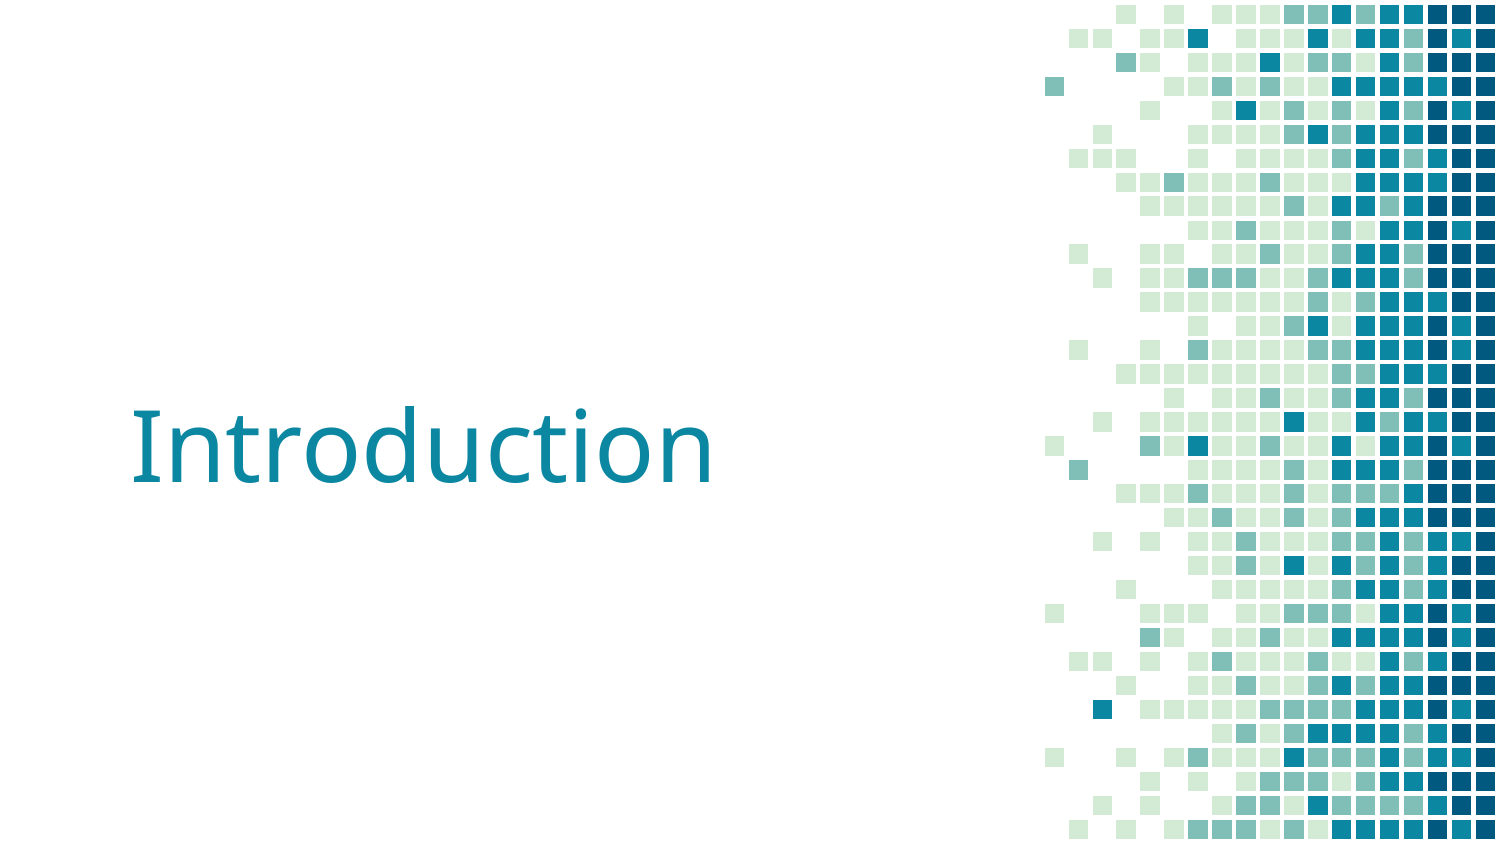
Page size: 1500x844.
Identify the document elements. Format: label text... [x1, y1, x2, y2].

title Introduction [115, 326, 980, 517]
